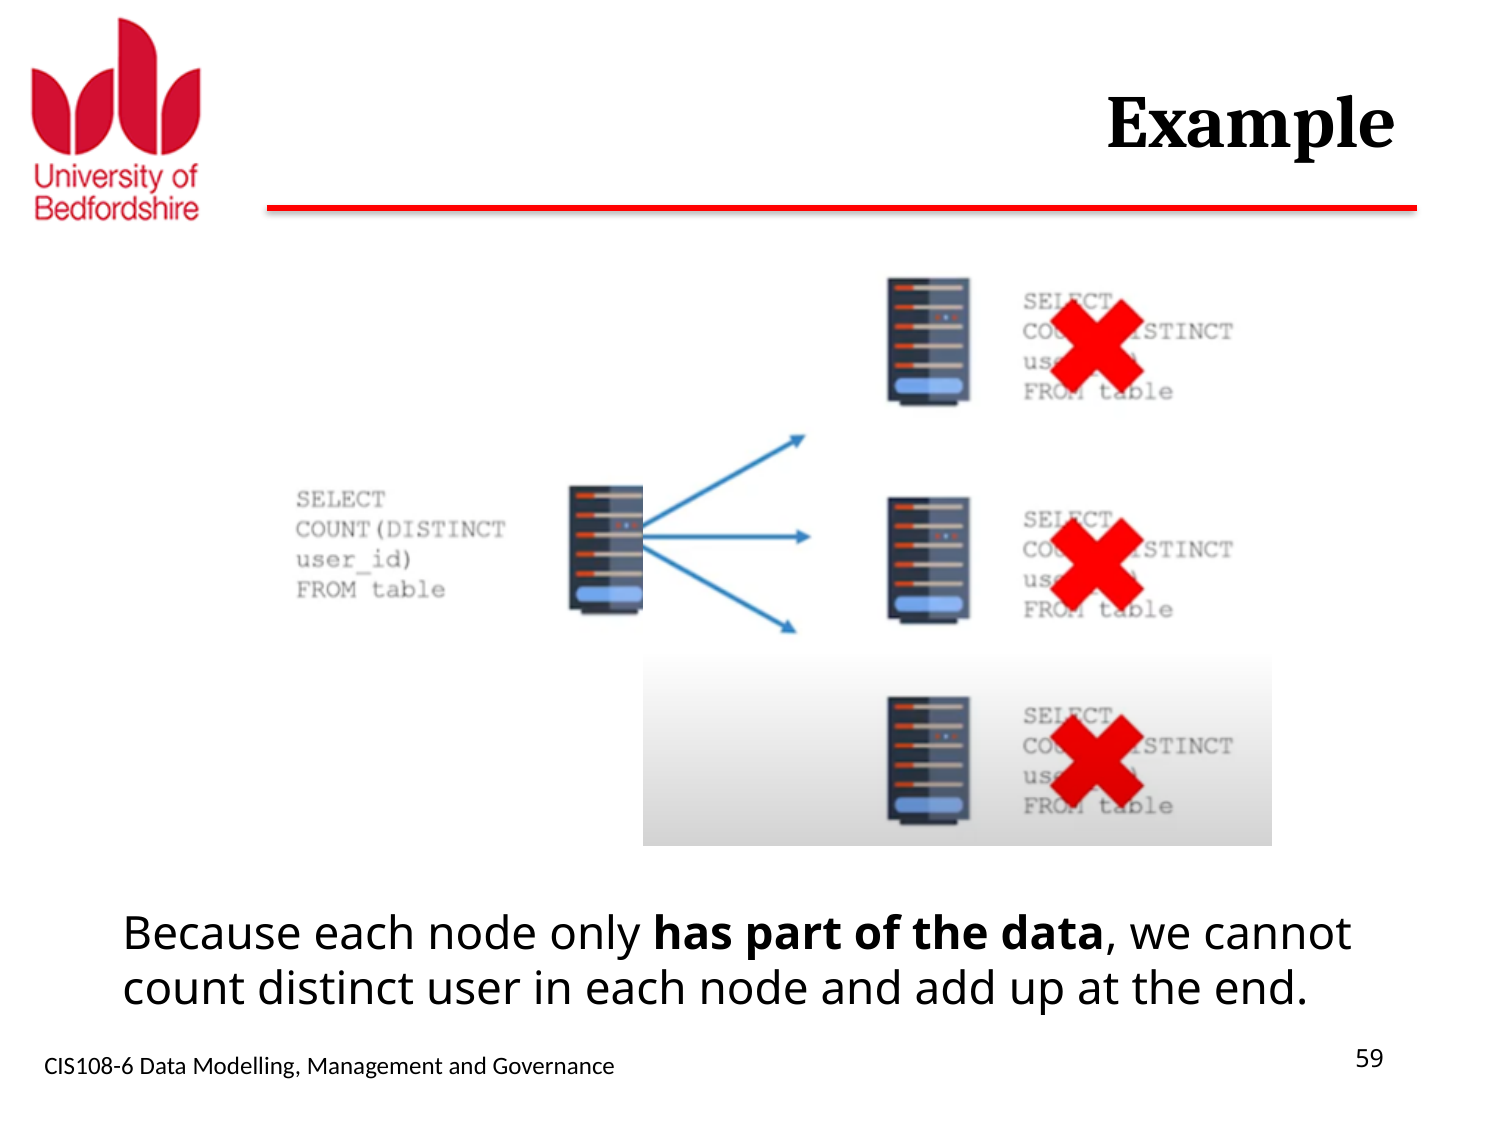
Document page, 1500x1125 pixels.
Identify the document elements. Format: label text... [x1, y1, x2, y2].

footer CIS108-6 Data Modelling, Management and Governance [29, 1035, 715, 1095]
picture [277, 244, 1273, 847]
text_box Because each node only has part of the data, we cannot count distinct user in each node and add up at the end. [107, 895, 1413, 1021]
picture [0, 0, 237, 236]
title Example [262, 61, 1413, 174]
